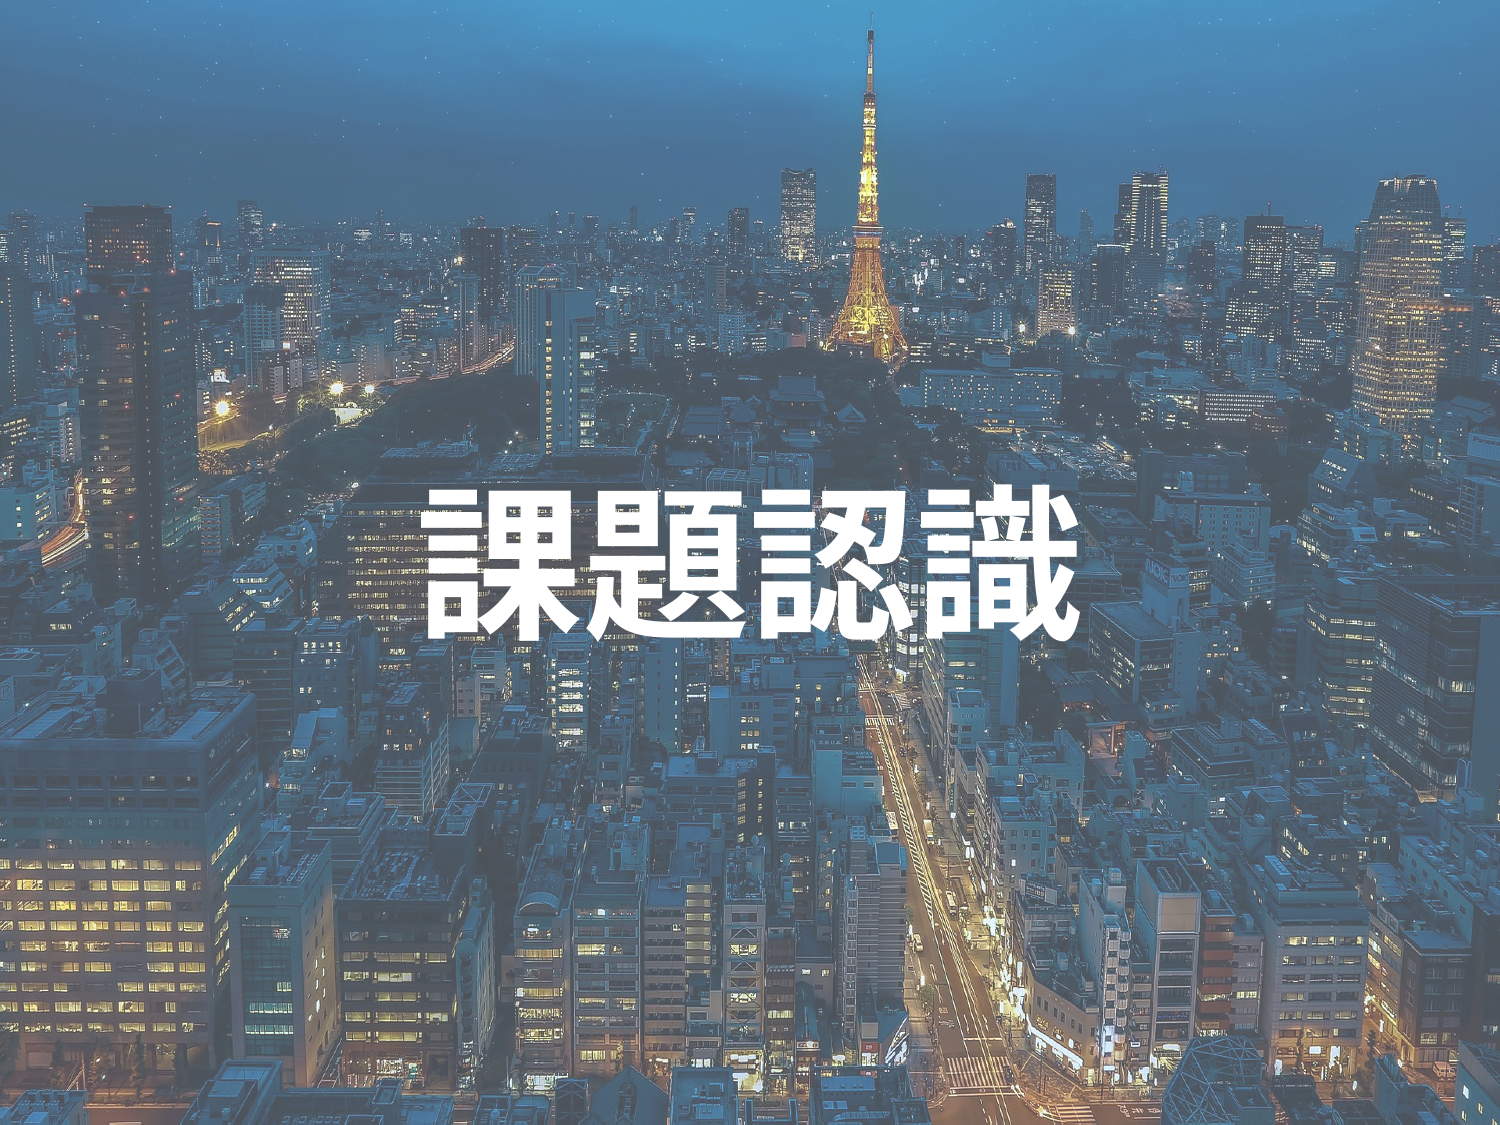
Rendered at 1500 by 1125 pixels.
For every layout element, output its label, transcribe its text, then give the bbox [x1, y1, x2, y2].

title 課題認識 [0, 0, 1500, 1125]
